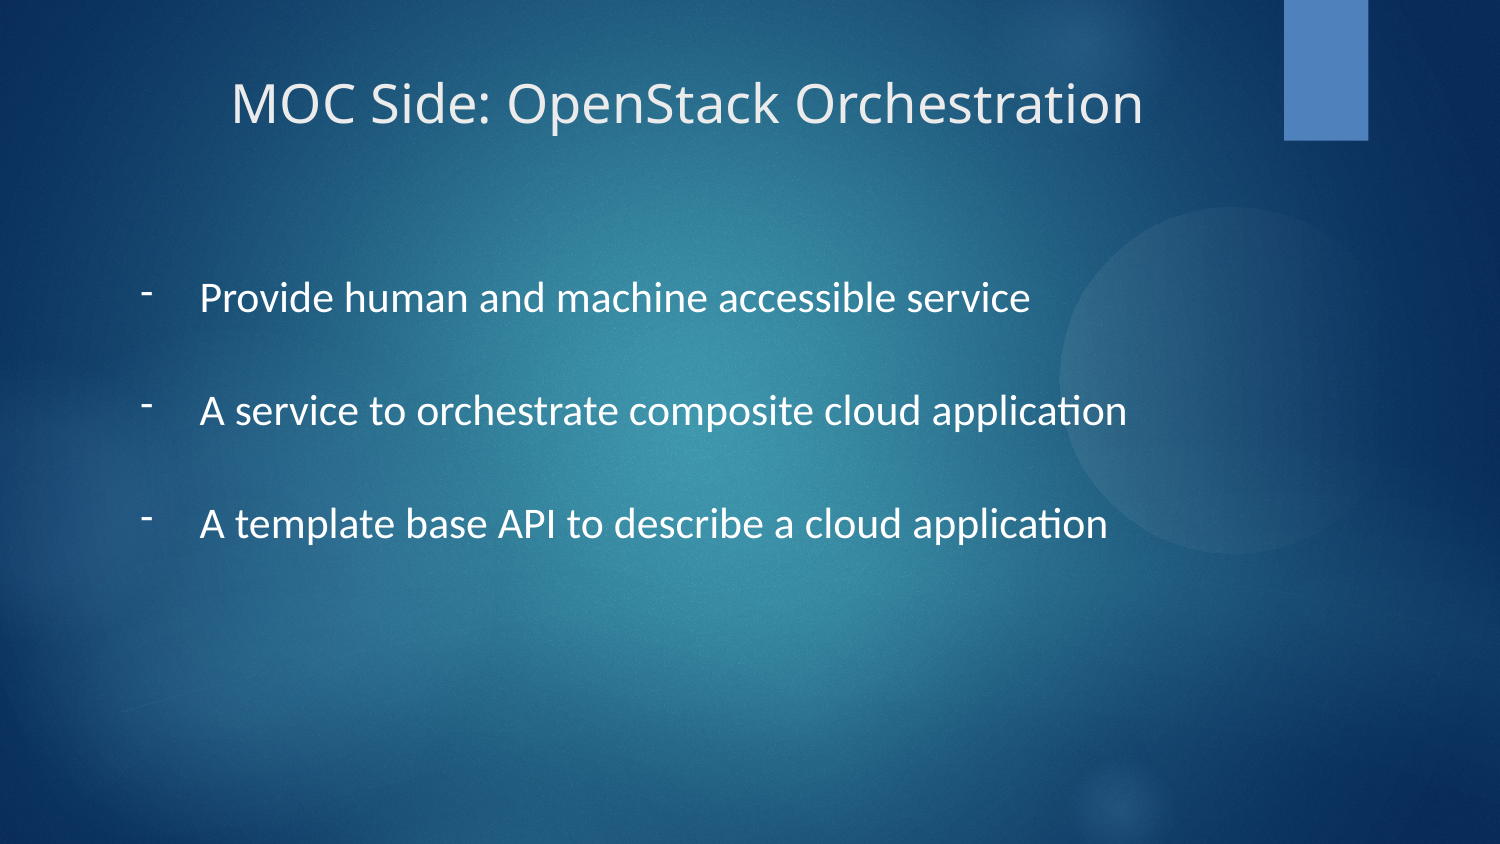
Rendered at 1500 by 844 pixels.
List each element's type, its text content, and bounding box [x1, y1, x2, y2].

picture [0, 0, 1500, 844]
title MOC Side: OpenStack Orchestration [109, 16, 1267, 188]
text_box Provide human and machine accessible service A service to orchestrate composite cloud application A template base API to describe a cloud application [109, 188, 1286, 681]
